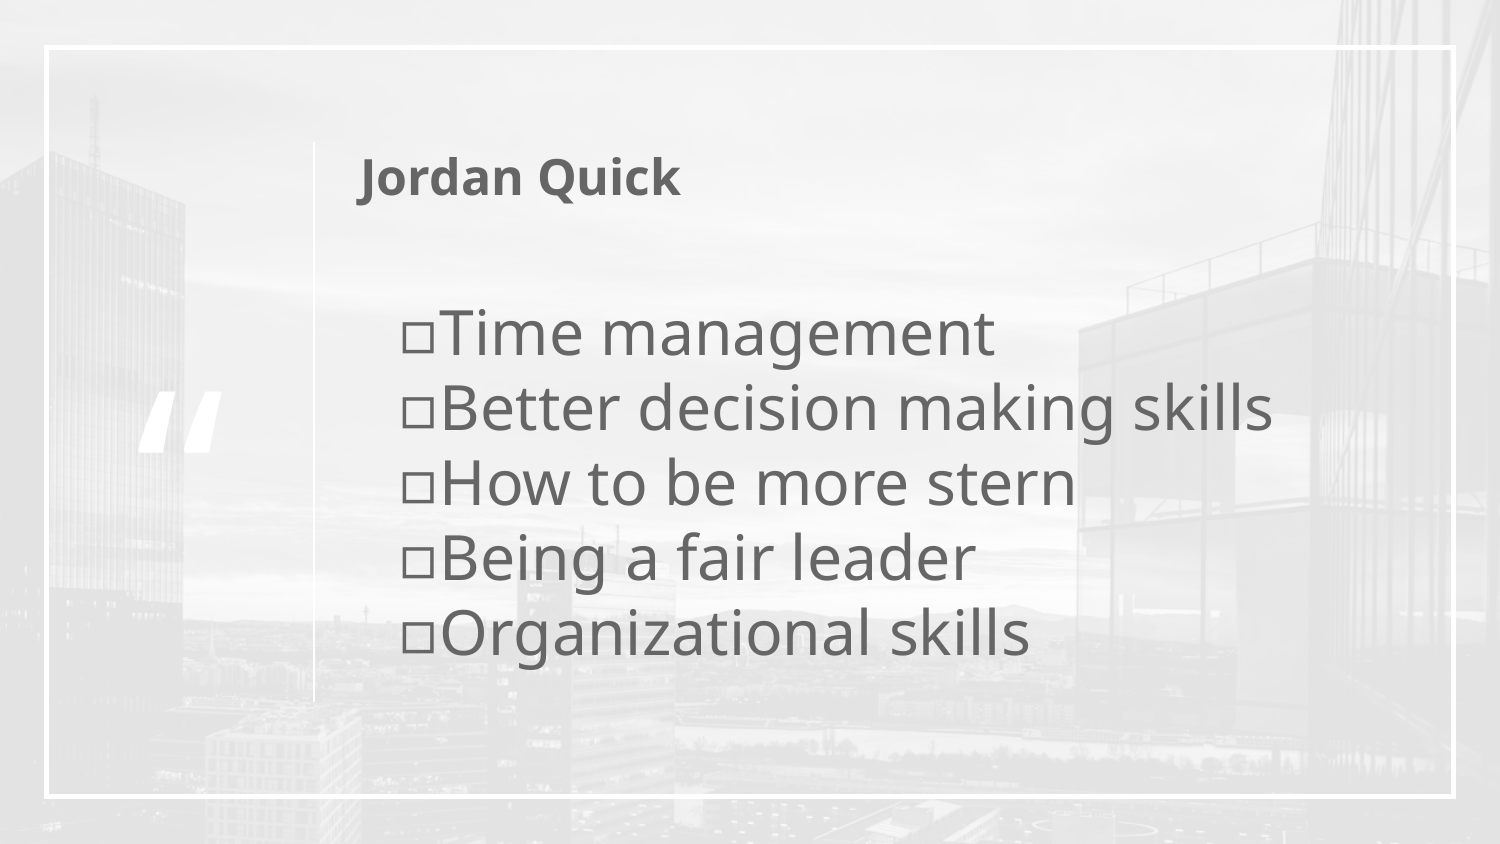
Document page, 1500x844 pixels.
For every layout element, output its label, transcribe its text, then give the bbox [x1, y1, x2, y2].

title Jordan Quick [345, 130, 892, 209]
list Time management Better decision making skills How to be more stern Being a fair leader Organizational skills [345, 247, 1298, 714]
